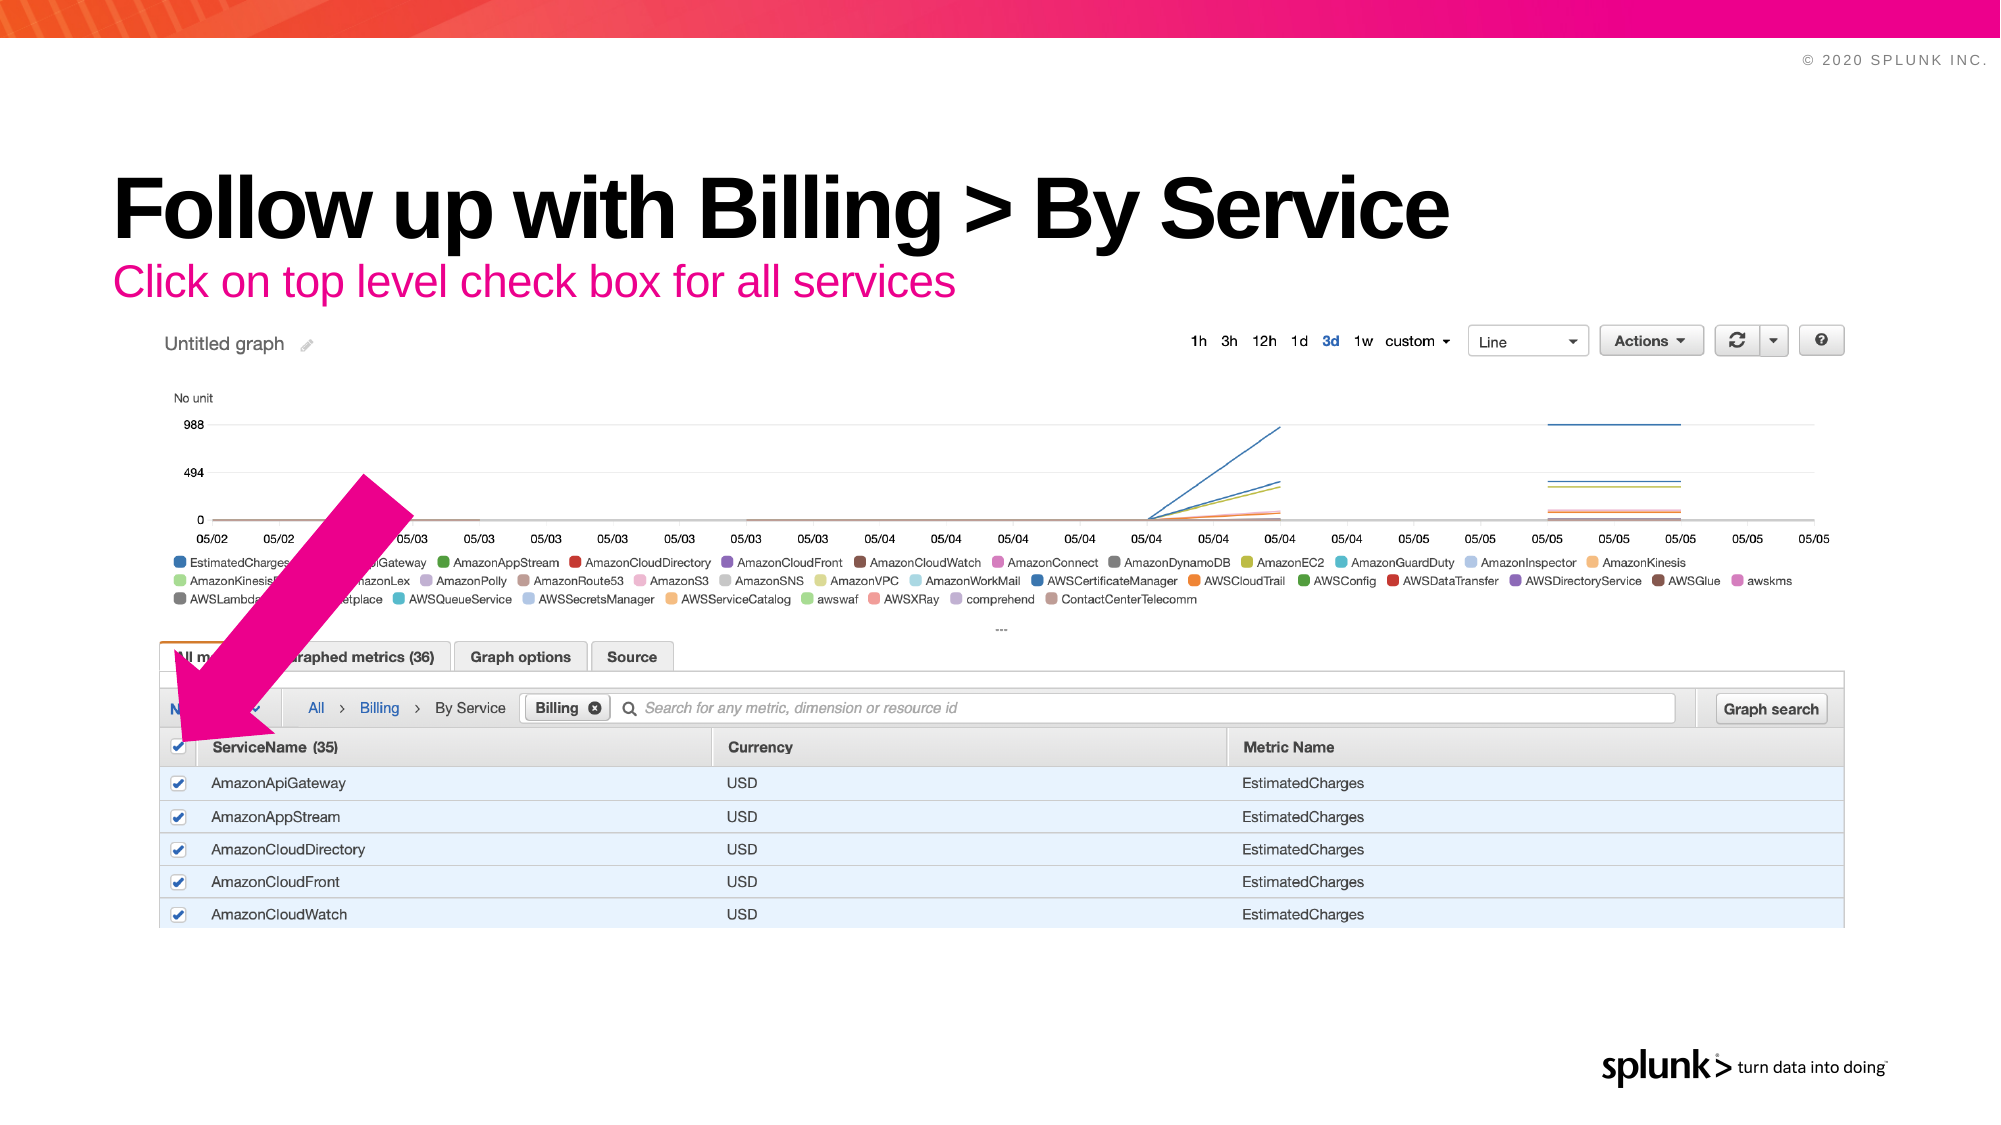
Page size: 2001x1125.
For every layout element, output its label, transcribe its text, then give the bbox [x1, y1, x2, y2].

picture [151, 308, 1856, 928]
picture [0, 0, 2000, 38]
picture [1602, 1049, 1888, 1088]
title Follow up with Billing > By Service [112, 85, 1887, 255]
list Click on top level check box for all services [112, 261, 1888, 308]
